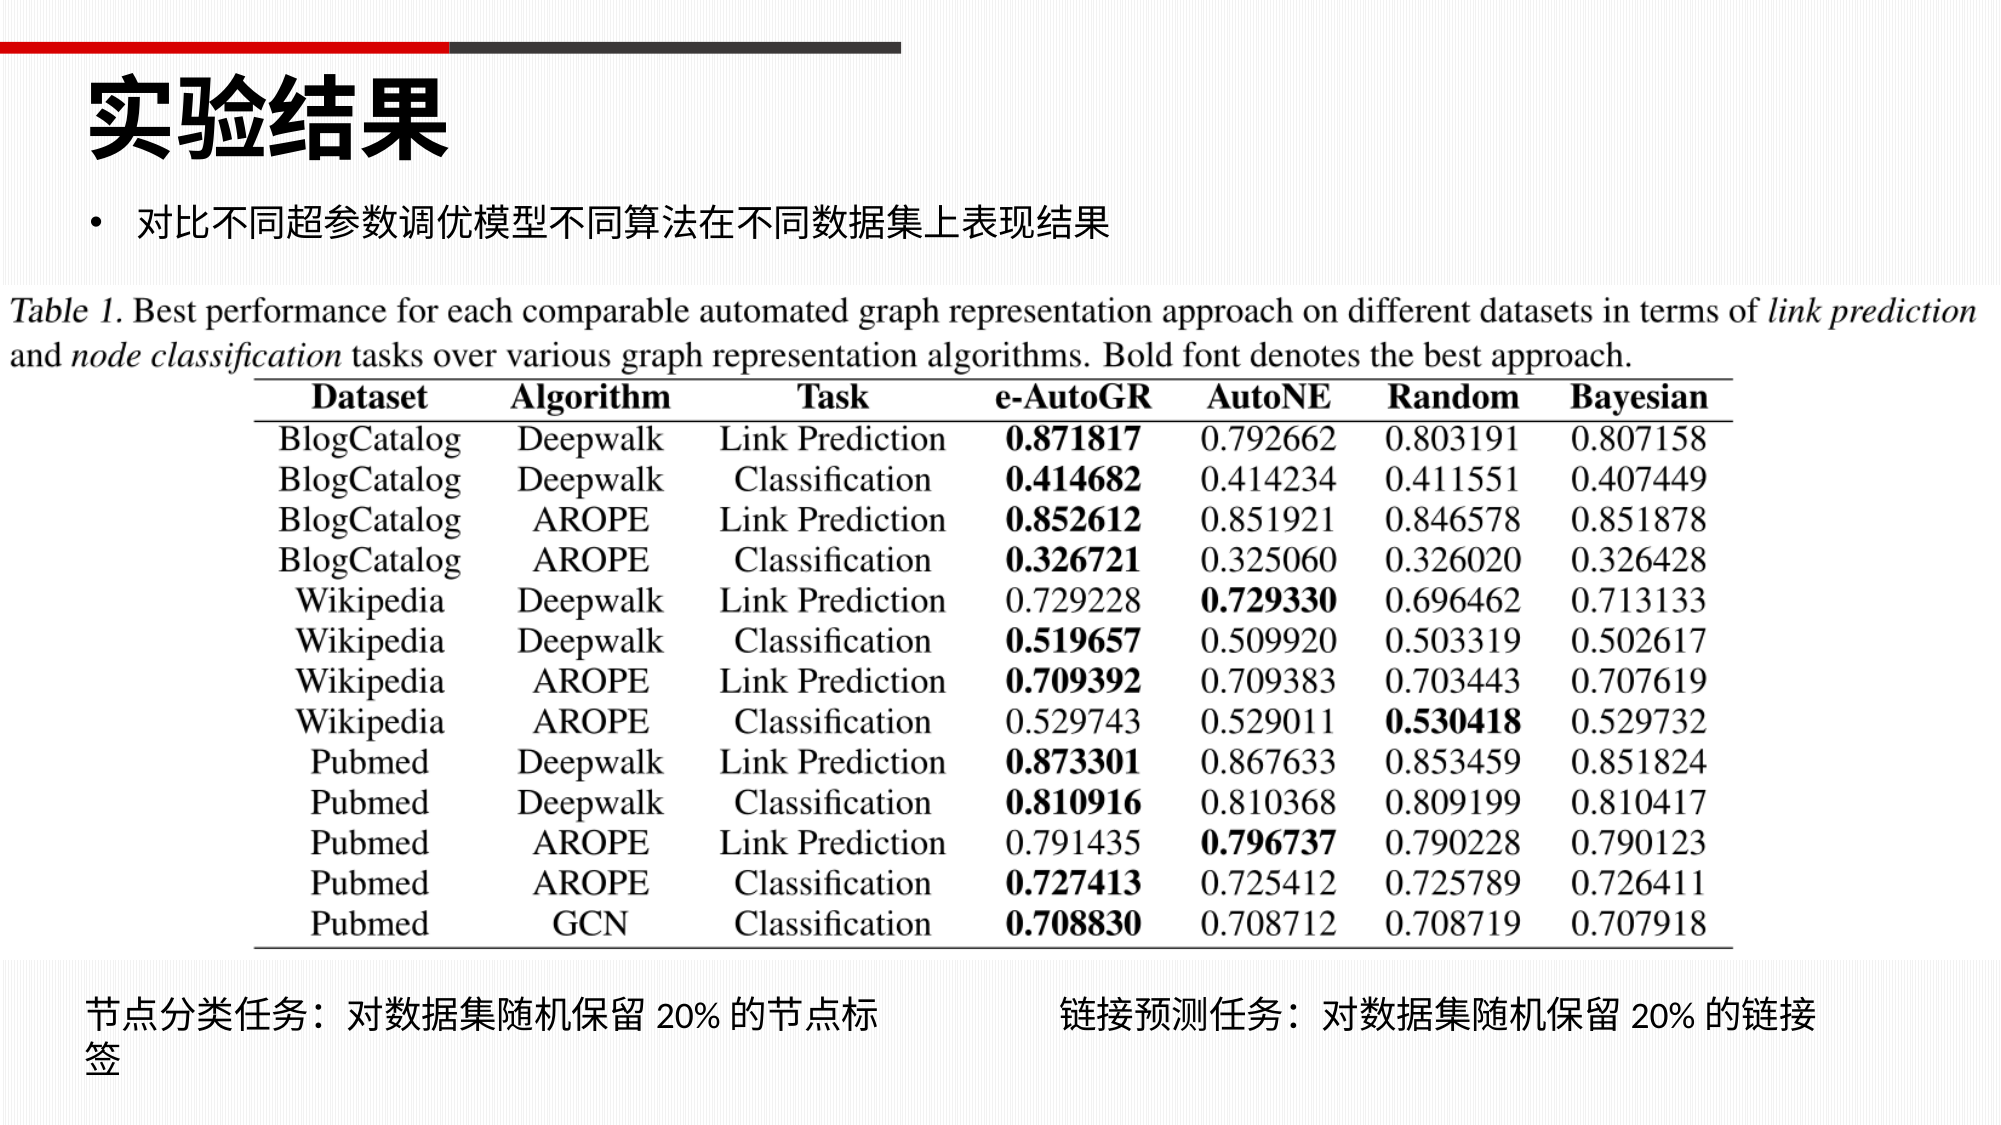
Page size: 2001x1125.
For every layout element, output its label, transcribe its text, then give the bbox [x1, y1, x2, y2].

text_box 实验结果 [69, 54, 613, 179]
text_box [0, 41, 902, 54]
text_box 链接预测任务：对数据集随机保留20%的链接 [1044, 984, 1906, 1044]
text_box 节点分类任务：对数据集随机保留20%的节点标签 [69, 984, 931, 1089]
text_box 对比不同超参数调优模型不同算法在不同数据集上表现结果 [74, 191, 1127, 252]
picture [0, 285, 2000, 960]
